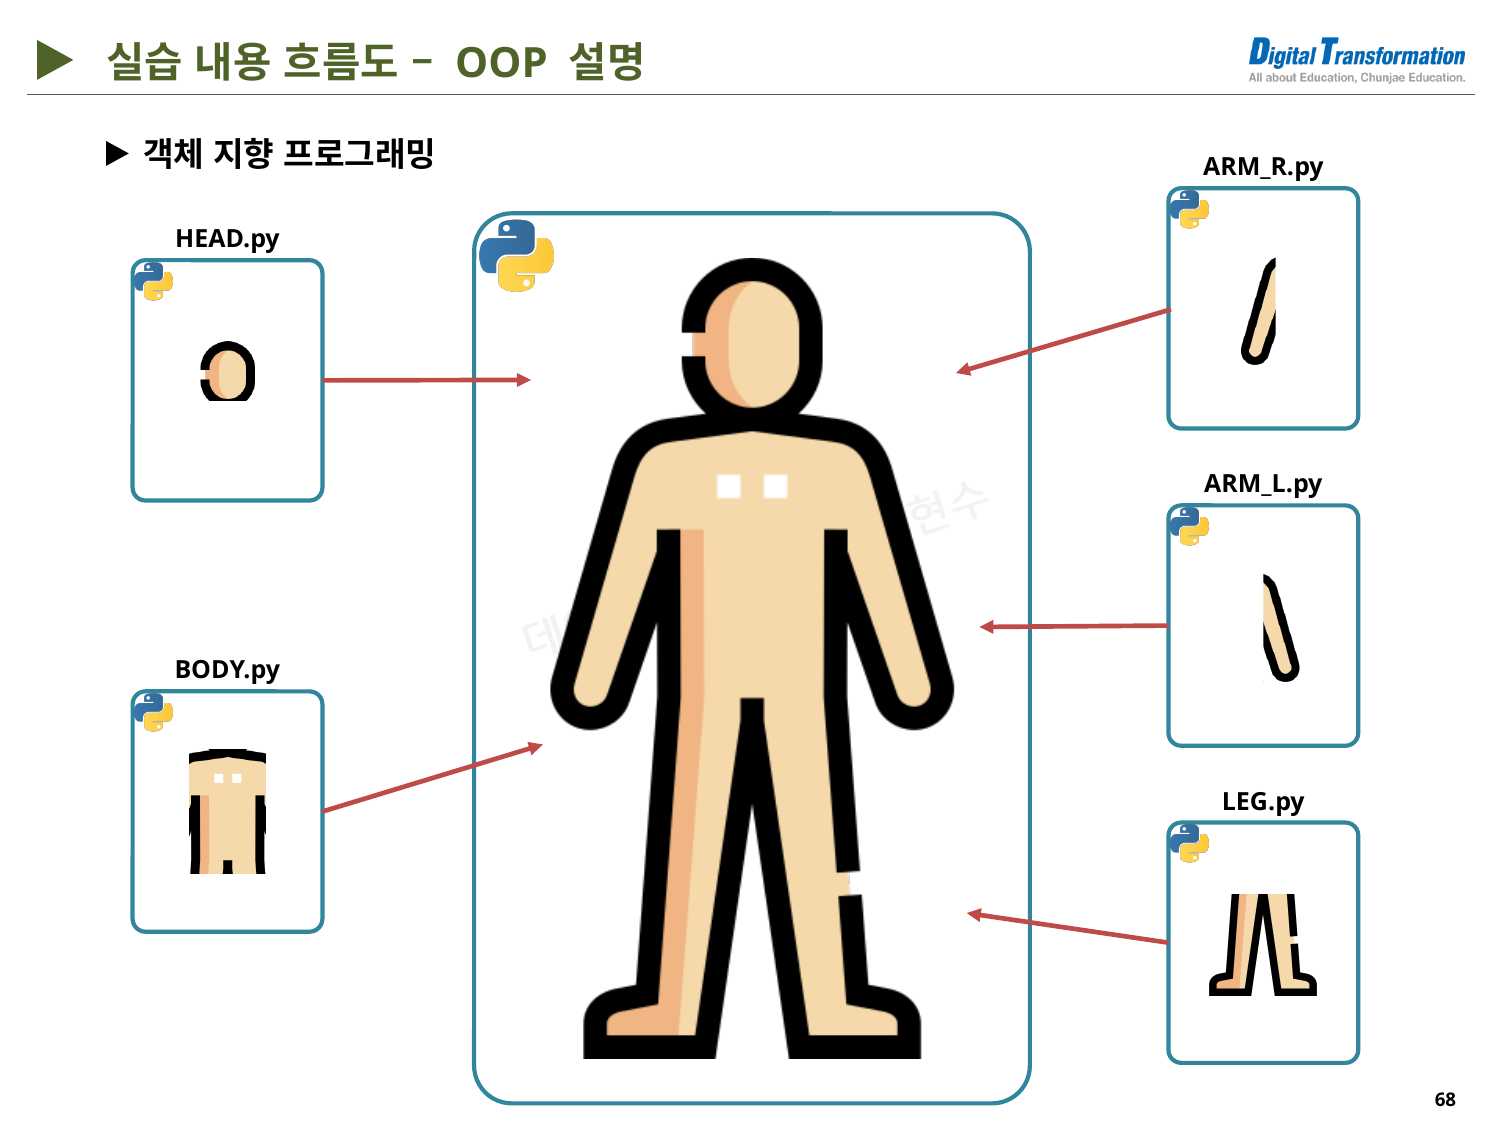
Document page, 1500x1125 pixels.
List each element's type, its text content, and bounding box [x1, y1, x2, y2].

picture [134, 261, 173, 301]
text_box [491, 211, 1032, 256]
text_box [104, 139, 131, 168]
text_box BODY.py [101, 644, 346, 694]
picture [1263, 569, 1308, 684]
text_box LEG.py [1158, 775, 1390, 825]
text_box 객체 지향 프로그래밍 [143, 129, 1429, 178]
text_box HEAD.py [101, 213, 354, 263]
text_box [1168, 822, 1359, 1064]
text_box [322, 744, 543, 812]
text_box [132, 691, 323, 932]
picture [1218, 7, 1492, 114]
picture [188, 749, 267, 874]
picture [73, 218, 1166, 1059]
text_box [966, 912, 1169, 944]
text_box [955, 309, 1172, 374]
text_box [1168, 187, 1359, 429]
text_box ARM_L.py [1158, 458, 1390, 508]
text_box [130, 409, 325, 503]
text_box [34, 38, 76, 82]
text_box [1168, 505, 1359, 746]
picture [1206, 894, 1321, 999]
text_box ARM_R.py [1137, 141, 1390, 191]
text_box [130, 263, 325, 340]
text_box [472, 1068, 1032, 1106]
picture [1170, 252, 1276, 366]
text_box 실습 내용 흐름도 – OOP 설명 [106, 35, 980, 85]
